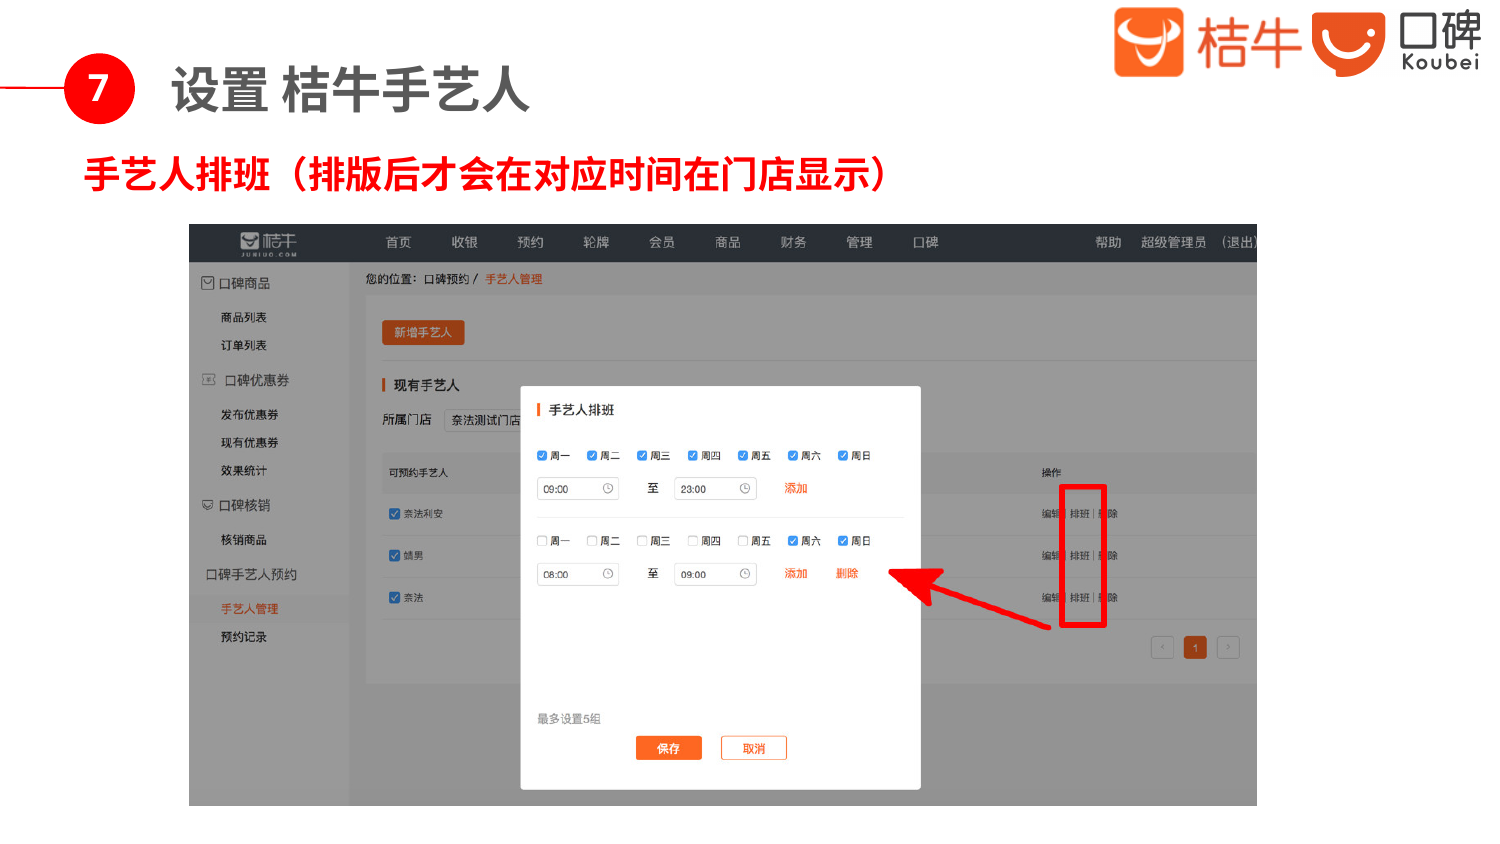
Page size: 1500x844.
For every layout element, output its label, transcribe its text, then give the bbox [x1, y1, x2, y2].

text_box [62, 64, 138, 127]
text_box [73, 51, 126, 62]
picture [189, 224, 1257, 807]
picture [1106, 0, 1481, 87]
text_box 7 [69, 62, 128, 110]
text_box 设置 桔牛手艺人 [155, 43, 1073, 126]
text_box 手艺人排班（排版后才会在对应时间在门店显示） [68, 143, 923, 204]
